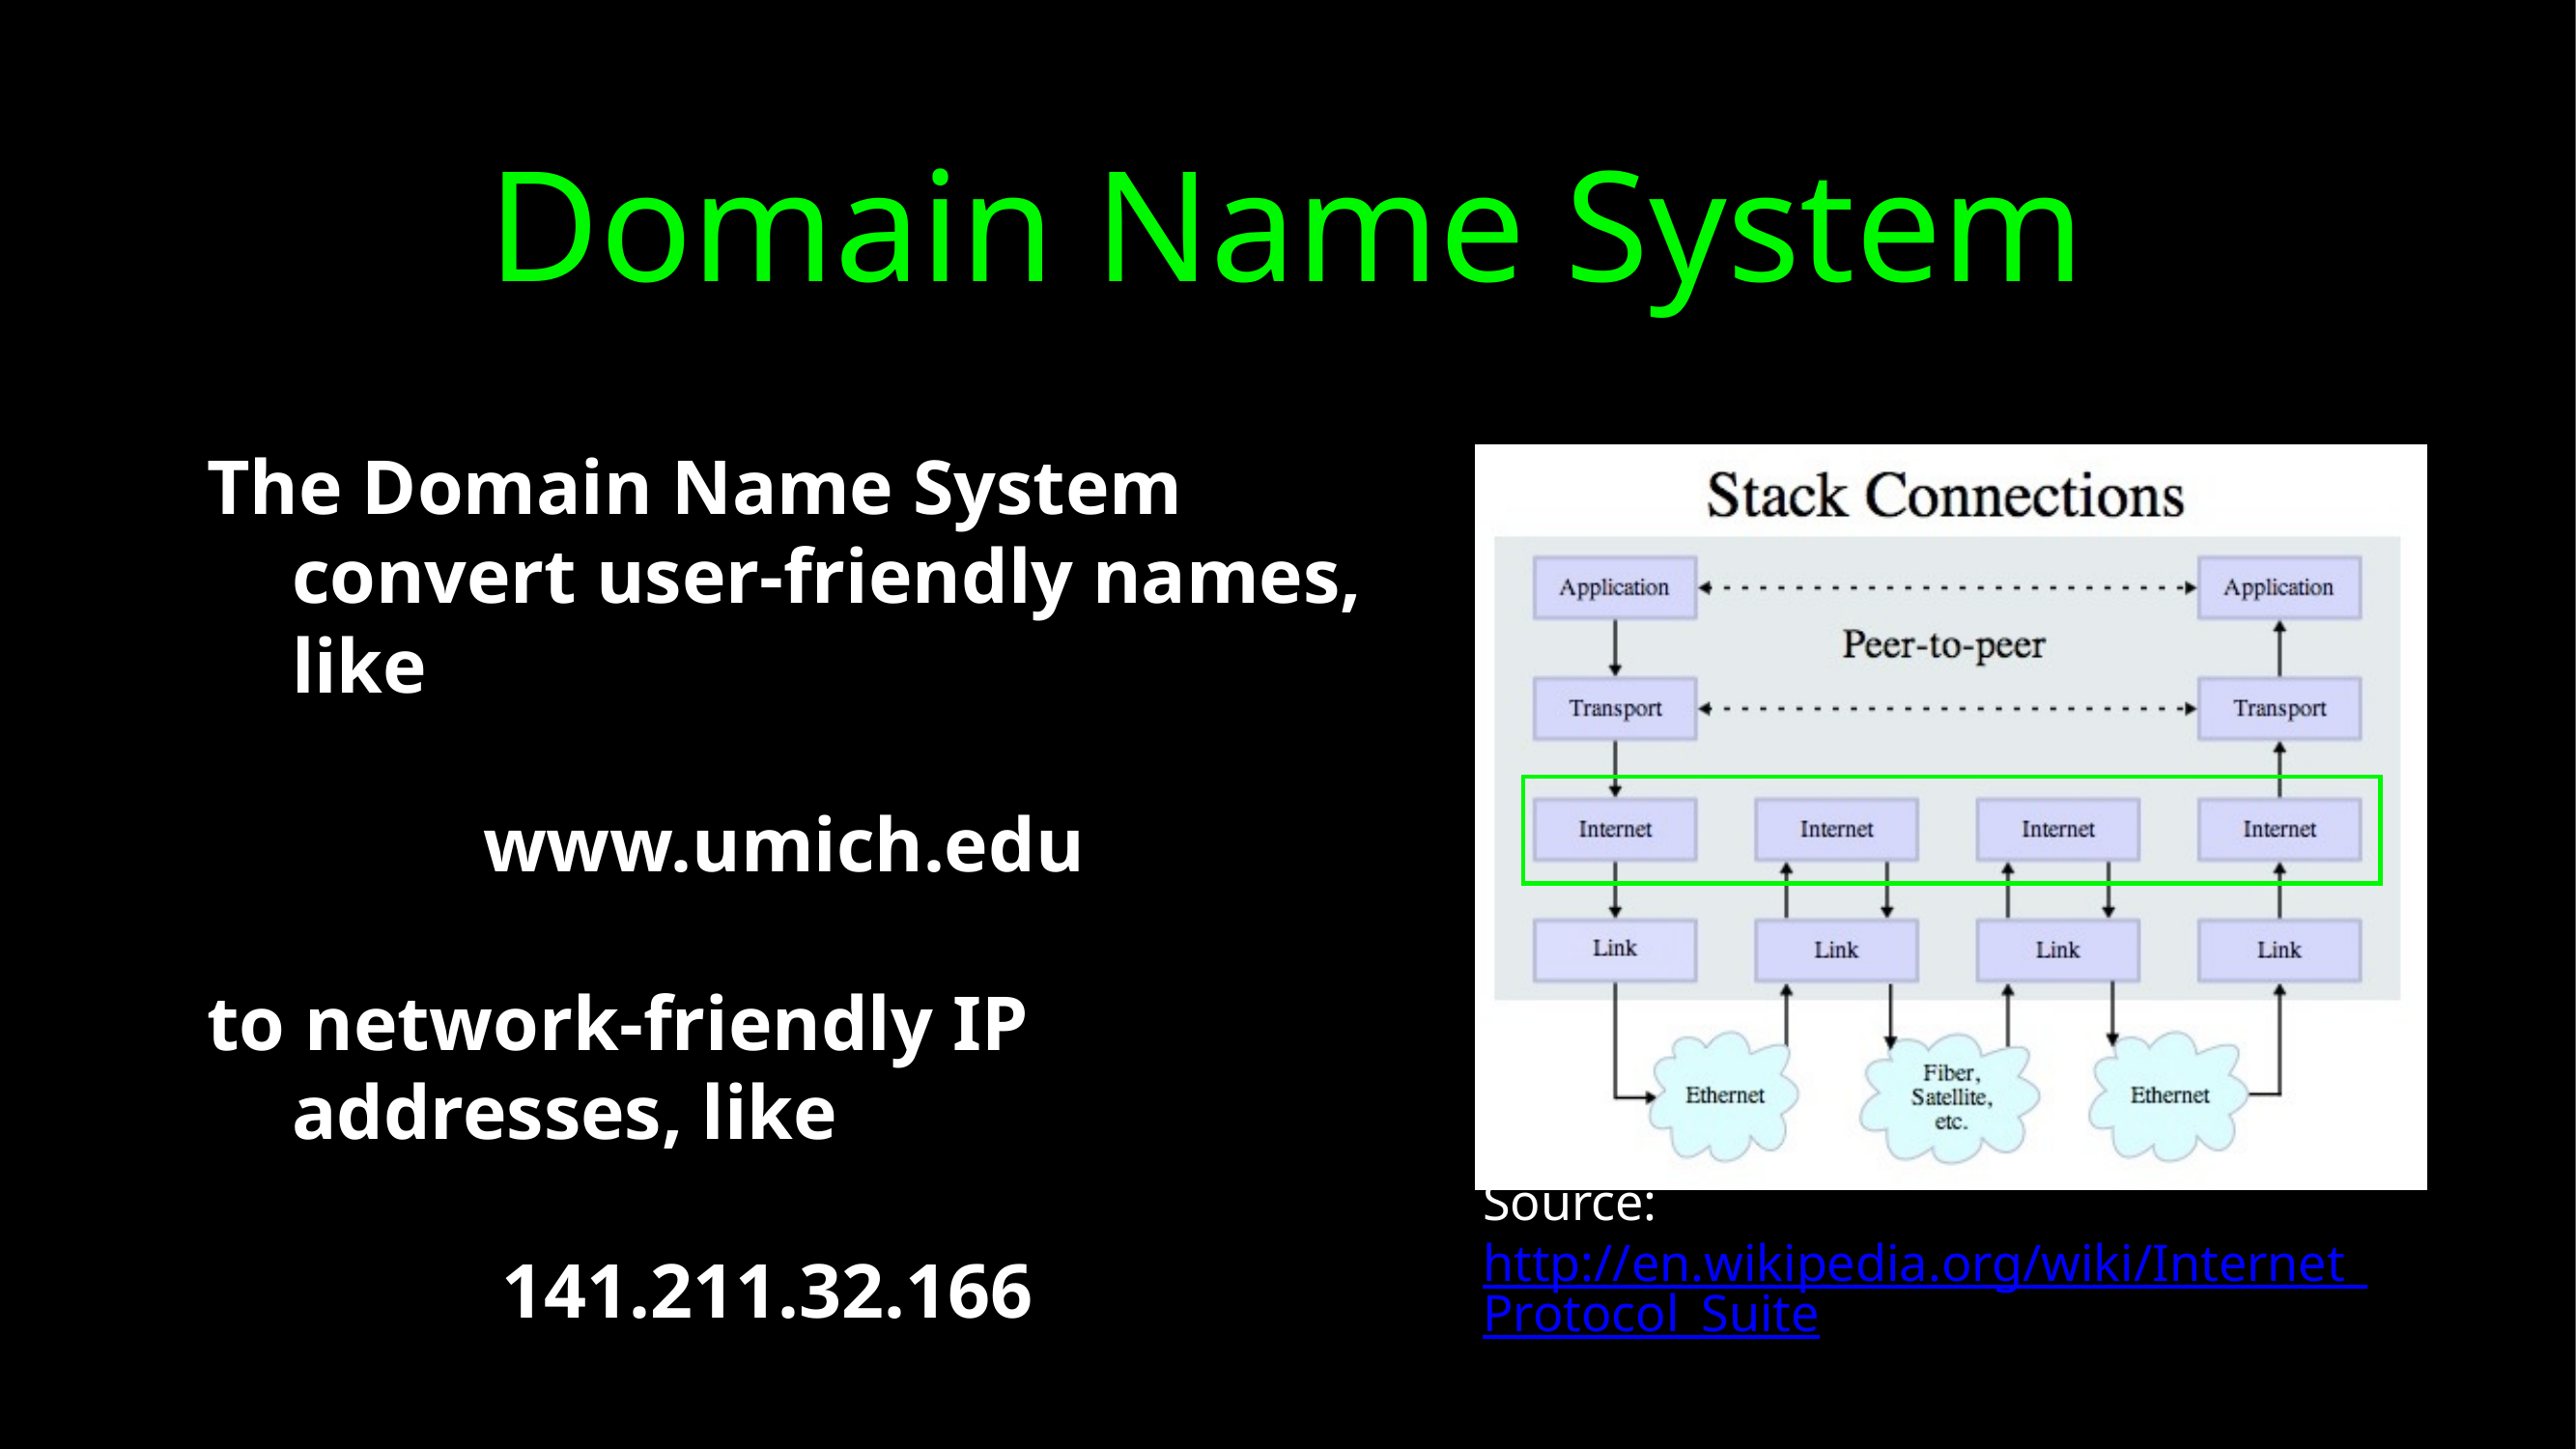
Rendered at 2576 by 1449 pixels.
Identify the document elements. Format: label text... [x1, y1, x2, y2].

title Domain Name System [183, 38, 2392, 404]
text_box The Domain Name System convert user-friendly names, like www.umich.edu to network-friendly IP addresses, like 141.211.32.166 [164, 432, 1376, 1342]
text_box Source: http://en.wikipedia.org/wiki/Internet_Protocol_Suite [1474, 1190, 2402, 1368]
picture [1474, 444, 2427, 1190]
